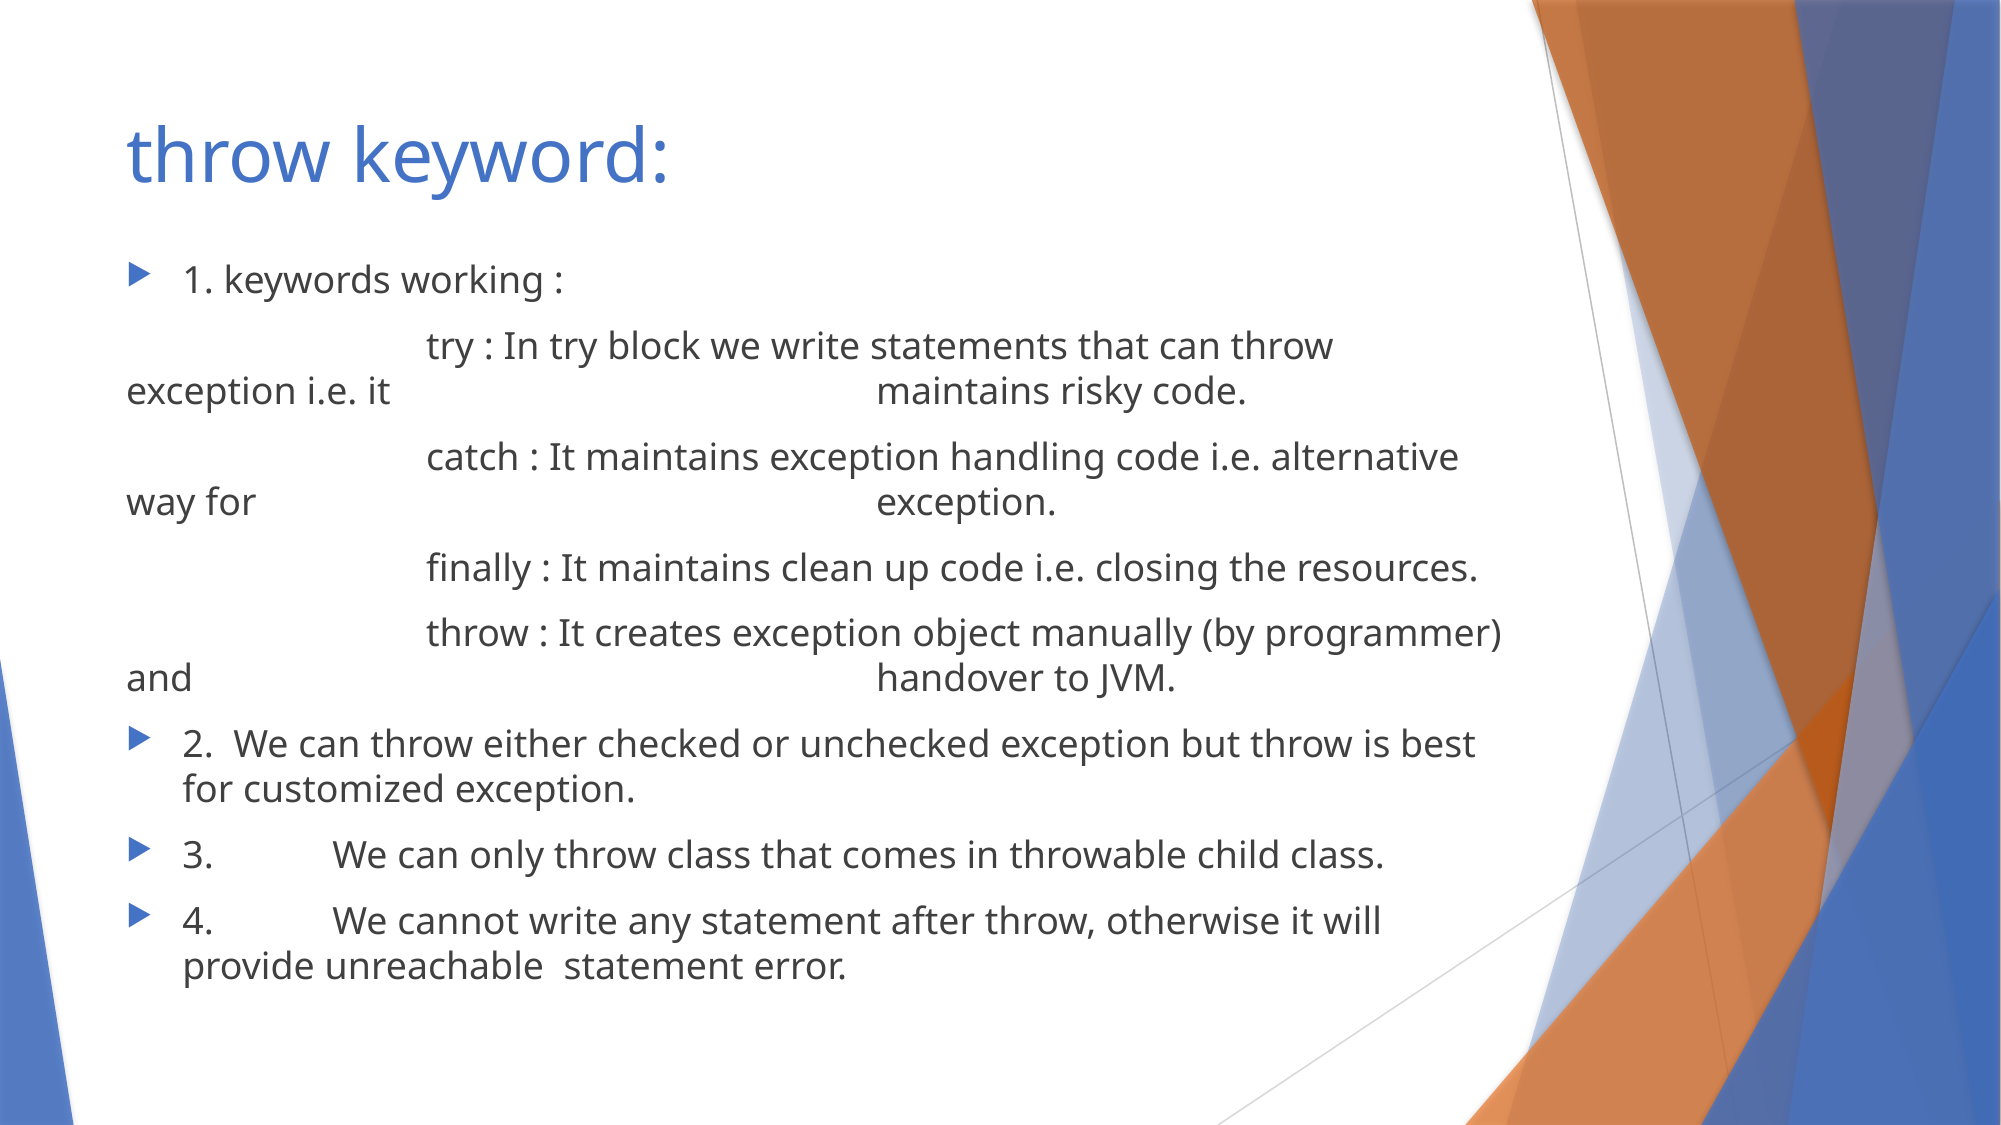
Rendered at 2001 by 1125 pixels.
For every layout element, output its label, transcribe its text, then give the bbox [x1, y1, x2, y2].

title throw keyword: [111, 99, 1522, 248]
list 1. keywords working : try : In try block we write statements that can throw exception i.e. it maintains risky code. catch : It maintains exception handling code i.e. alternative way for exception. finally : It maintains clean up code i.e. closing the resources. throw : It creates exception object manually (by programmer) and handover to JVM. 2. We can throw either checked or unchecked exception but throw is best for customized exception. 3. We can only throw class that comes in throwable child class. 4. We cannot write any statement after throw, otherwise it will provide unreachable statement error. [111, 248, 1522, 1089]
